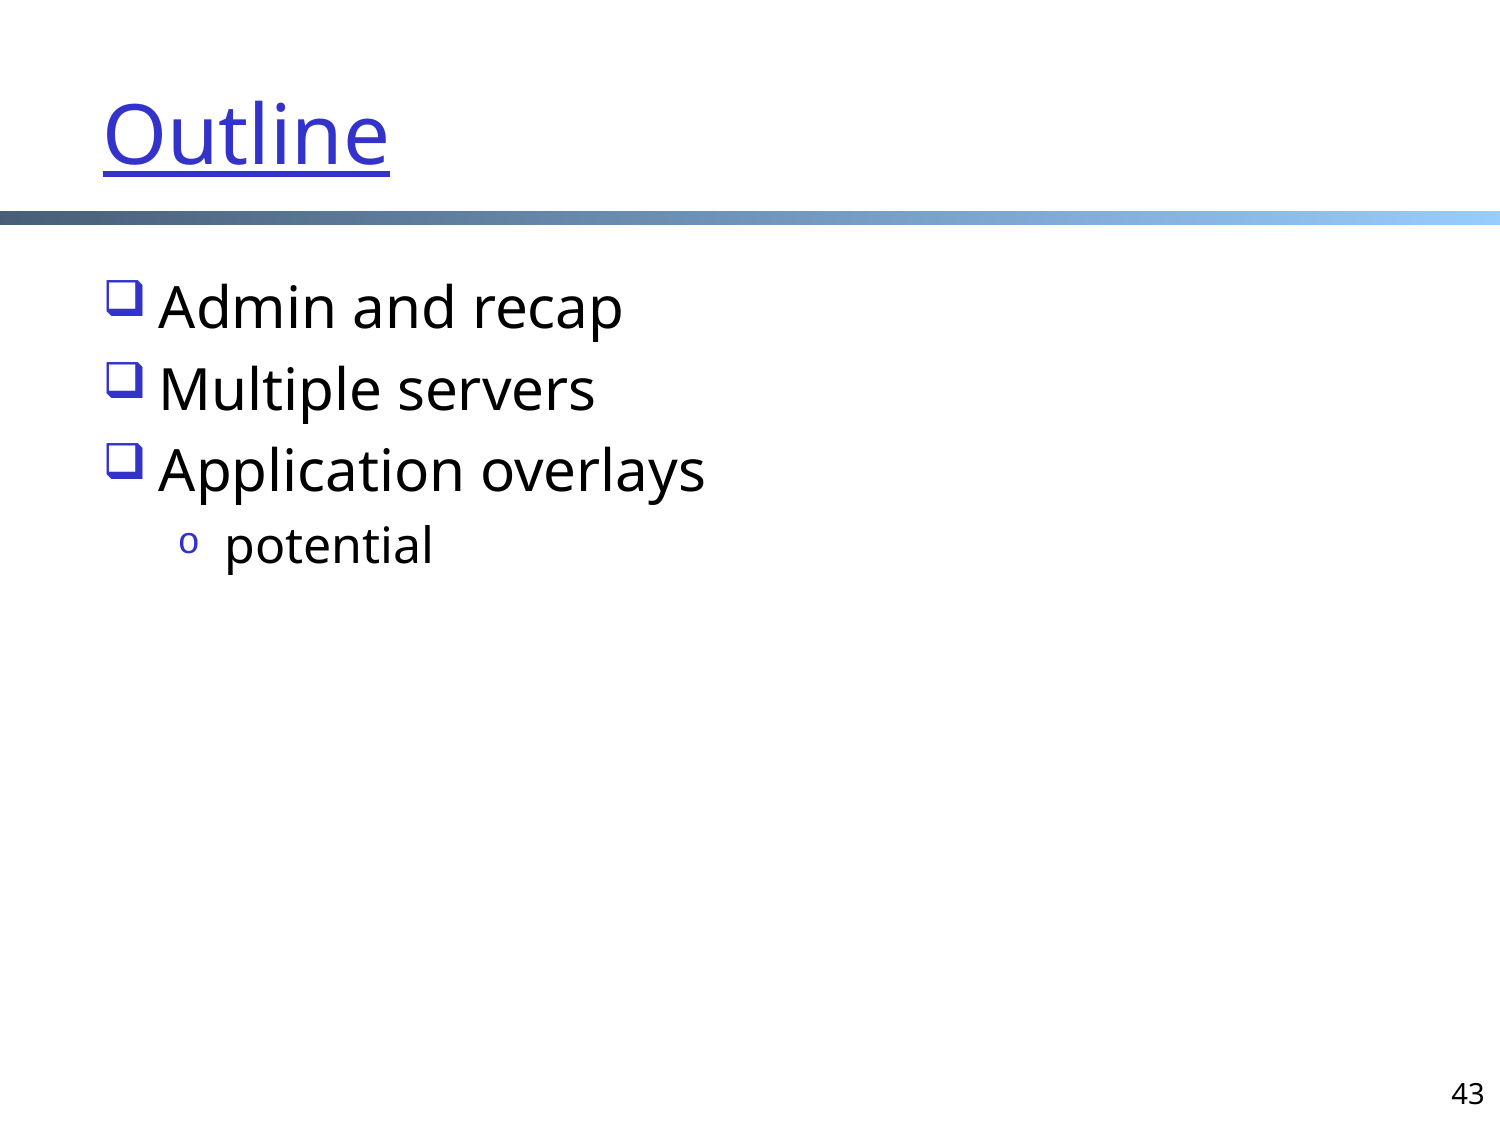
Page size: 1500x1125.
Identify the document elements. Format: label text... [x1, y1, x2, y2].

slide_number 43 [850, 1047, 1500, 1123]
title Outline [87, 37, 1363, 225]
list Admin and recap Multiple servers Application overlays potential [87, 262, 1363, 1025]
text_box [1424, 212, 1428, 224]
